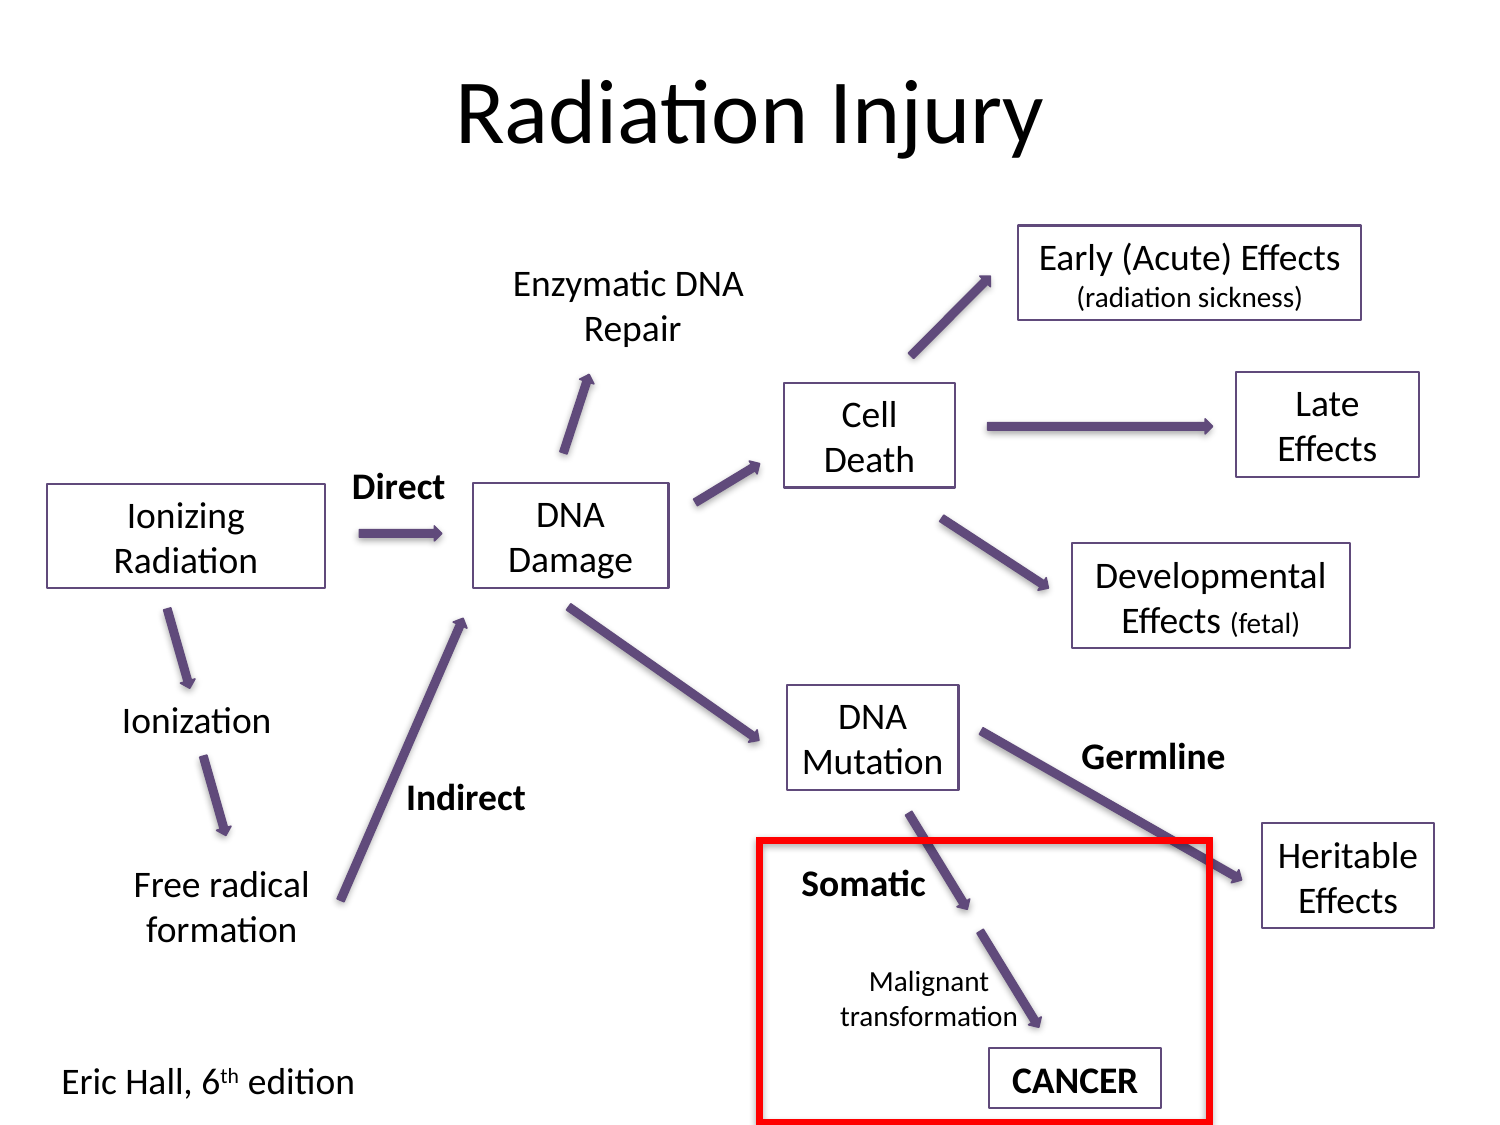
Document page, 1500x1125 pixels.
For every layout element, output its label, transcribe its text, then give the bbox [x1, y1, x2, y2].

text_box Enzymatic DNA Repair [472, 251, 793, 357]
text_box CANCER [989, 1048, 1161, 1108]
text_box Free radical formation [61, 852, 382, 958]
text_box [162, 607, 196, 688]
text_box DNA Mutation [786, 685, 959, 790]
text_box Heritable Effects [1262, 823, 1434, 928]
text_box [938, 514, 1050, 592]
text_box [198, 754, 232, 837]
text_box Early (Acute) Effects (radiation sickness) [1018, 225, 1362, 321]
text_box [336, 826, 378, 903]
text_box Germline [1046, 724, 1261, 785]
text_box [978, 726, 1046, 774]
text_box Malignant transformation [794, 955, 1064, 1040]
text_box Eric Hall, 6th edition [46, 1049, 406, 1110]
text_box Somatic [768, 852, 971, 912]
text_box Late Effects [1236, 372, 1419, 477]
text_box [904, 810, 928, 835]
text_box [907, 275, 992, 359]
text_box [986, 418, 1214, 435]
text_box Direct [291, 454, 506, 515]
text_box DNA Damage [472, 483, 669, 588]
text_box [1217, 860, 1243, 884]
text_box Cell Death [783, 382, 956, 488]
text_box Developmental Effects (fetal) [1071, 543, 1350, 649]
title Radiation Injury [75, 13, 1425, 201]
text_box Ionizing Radiation [46, 483, 326, 589]
text_box [394, 617, 468, 765]
text_box Ionization [36, 688, 357, 749]
text_box [565, 603, 760, 743]
text_box [756, 837, 1213, 1125]
text_box [559, 373, 595, 455]
text_box Indirect [358, 765, 574, 826]
text_box [976, 928, 1000, 955]
text_box [1066, 785, 1173, 835]
text_box [1183, 852, 1200, 862]
text_box [358, 525, 443, 542]
text_box [692, 460, 761, 507]
